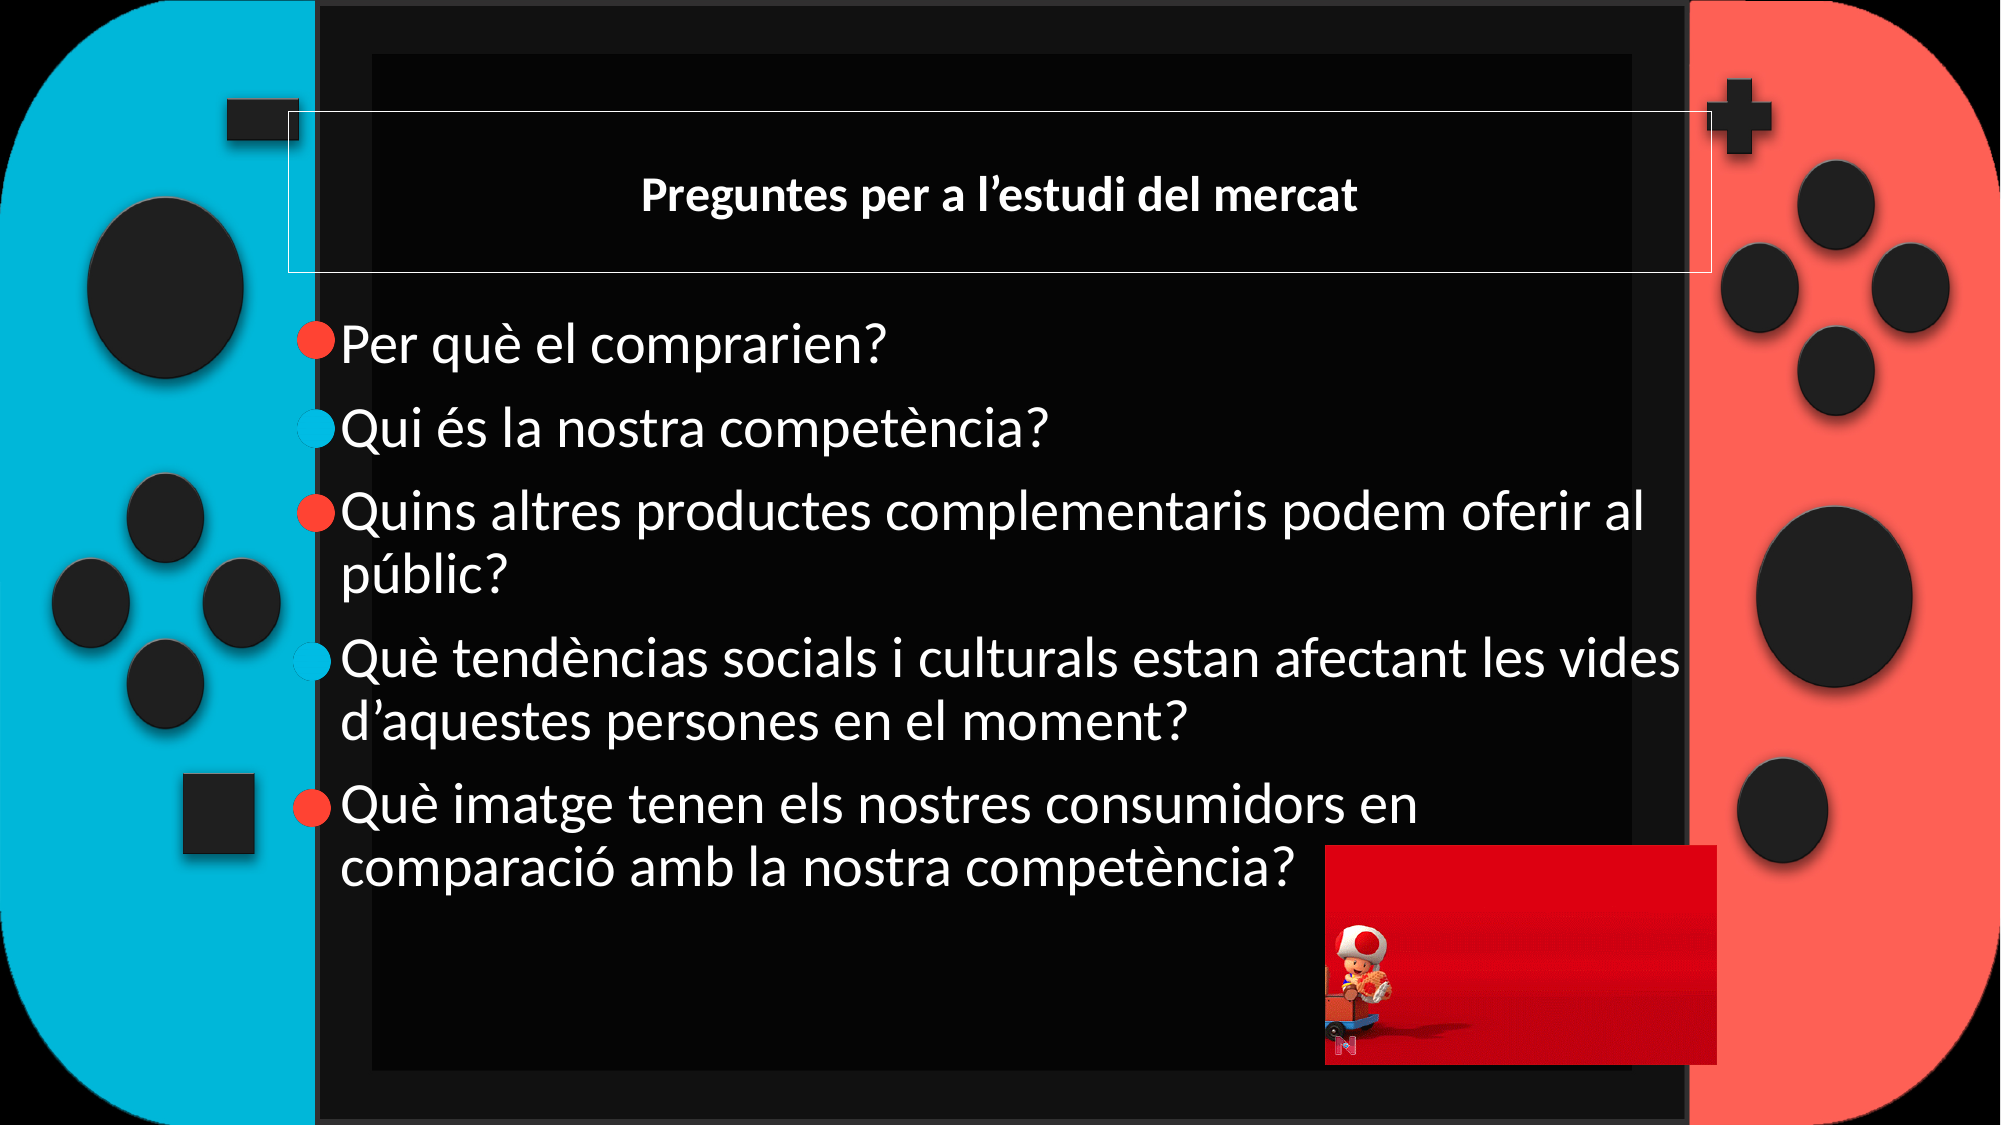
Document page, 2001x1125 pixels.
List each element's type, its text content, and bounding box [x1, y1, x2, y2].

text_box Preguntes per a l’estudi del mercat [288, 111, 1712, 273]
list Per què el comprarien? Qui és la nostra competència? Quins altres productes complementaris podem oferir al públic? Què tendèncias socials i culturals estan afectant les vides d’aquestes persones en el moment? Què imatge tenen els nostres consumidors en comparació amb la nostra competència? [288, 305, 1712, 1065]
picture [0, 0, 2001, 1125]
text_box [1852, 971, 1976, 1095]
